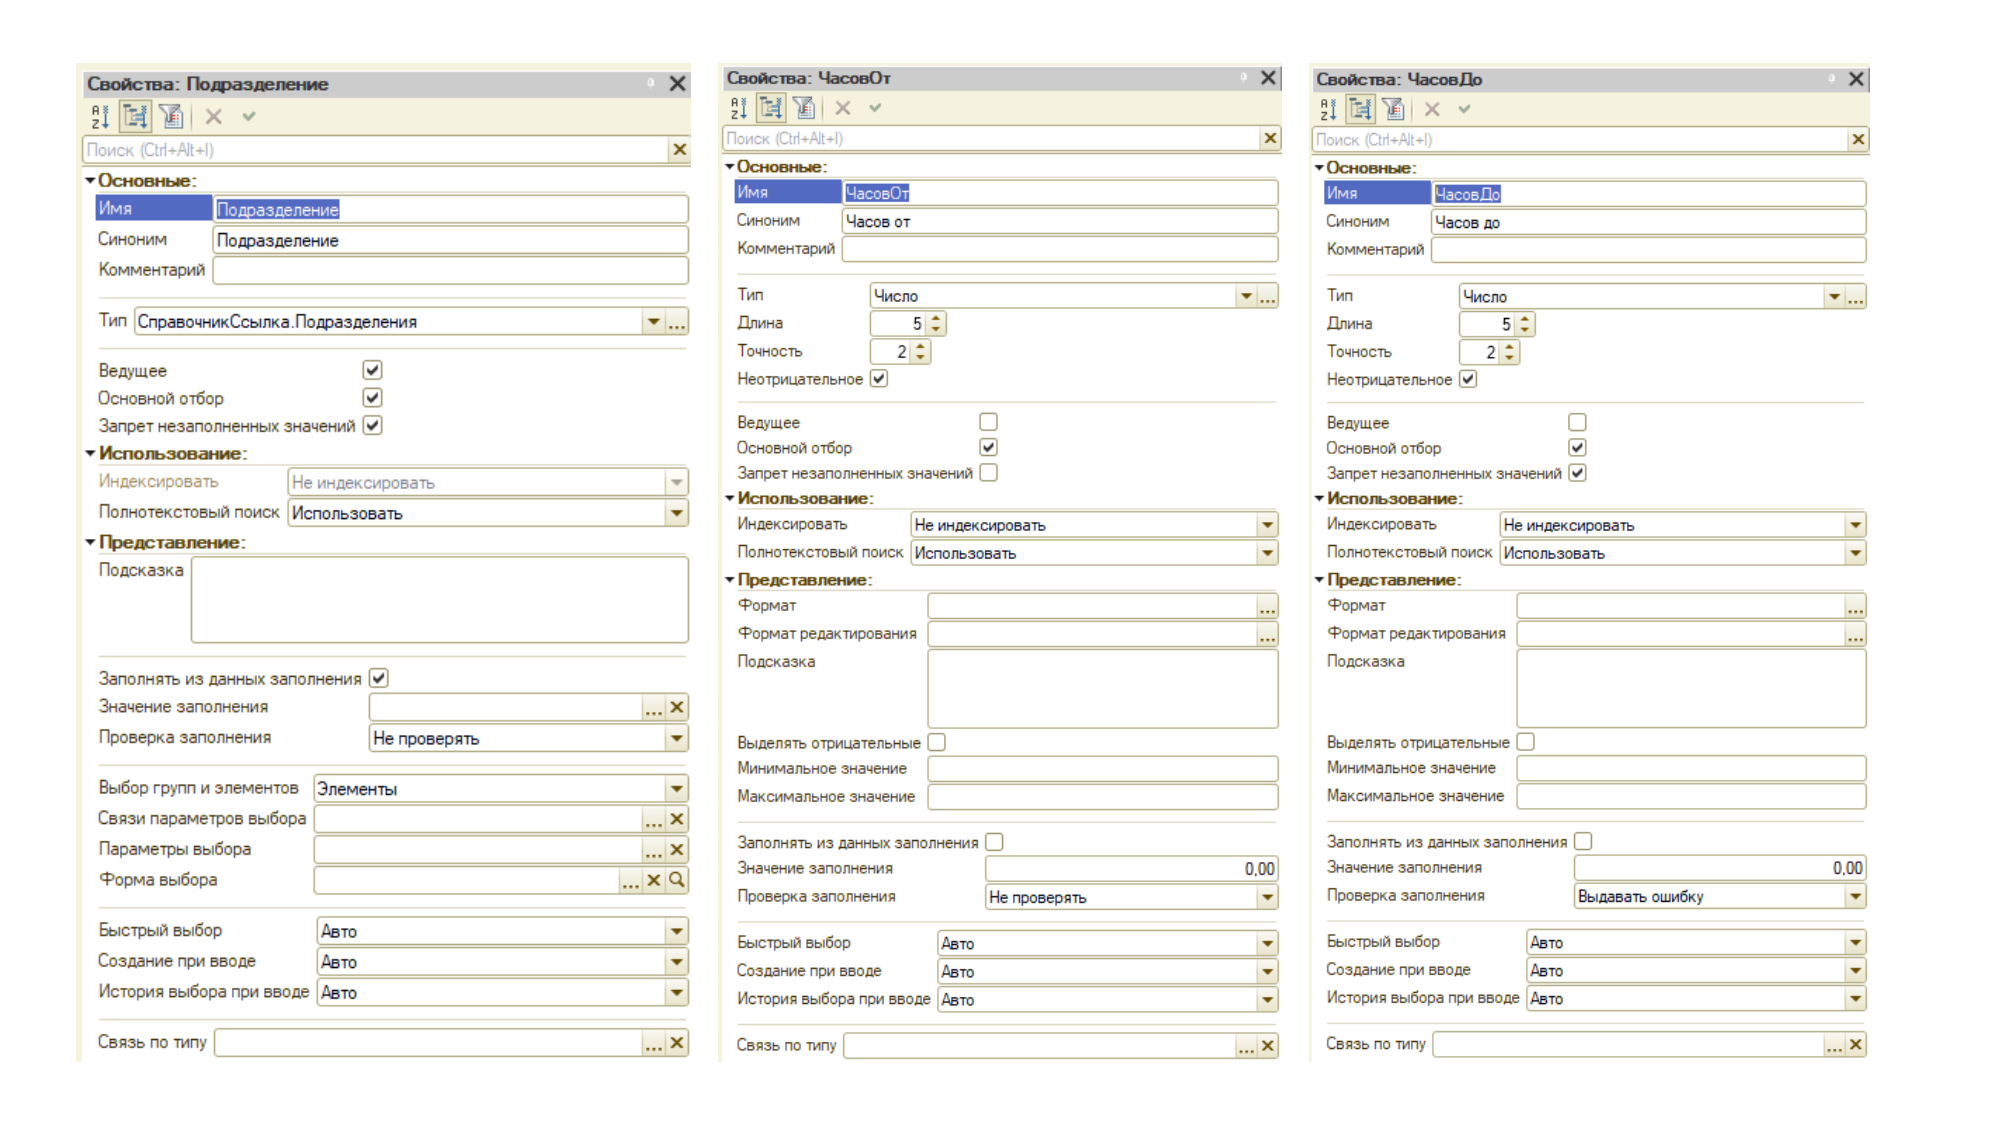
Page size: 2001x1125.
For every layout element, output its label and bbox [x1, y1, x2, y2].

picture [1309, 63, 1870, 1062]
picture [76, 63, 691, 1062]
picture [718, 63, 1282, 1062]
